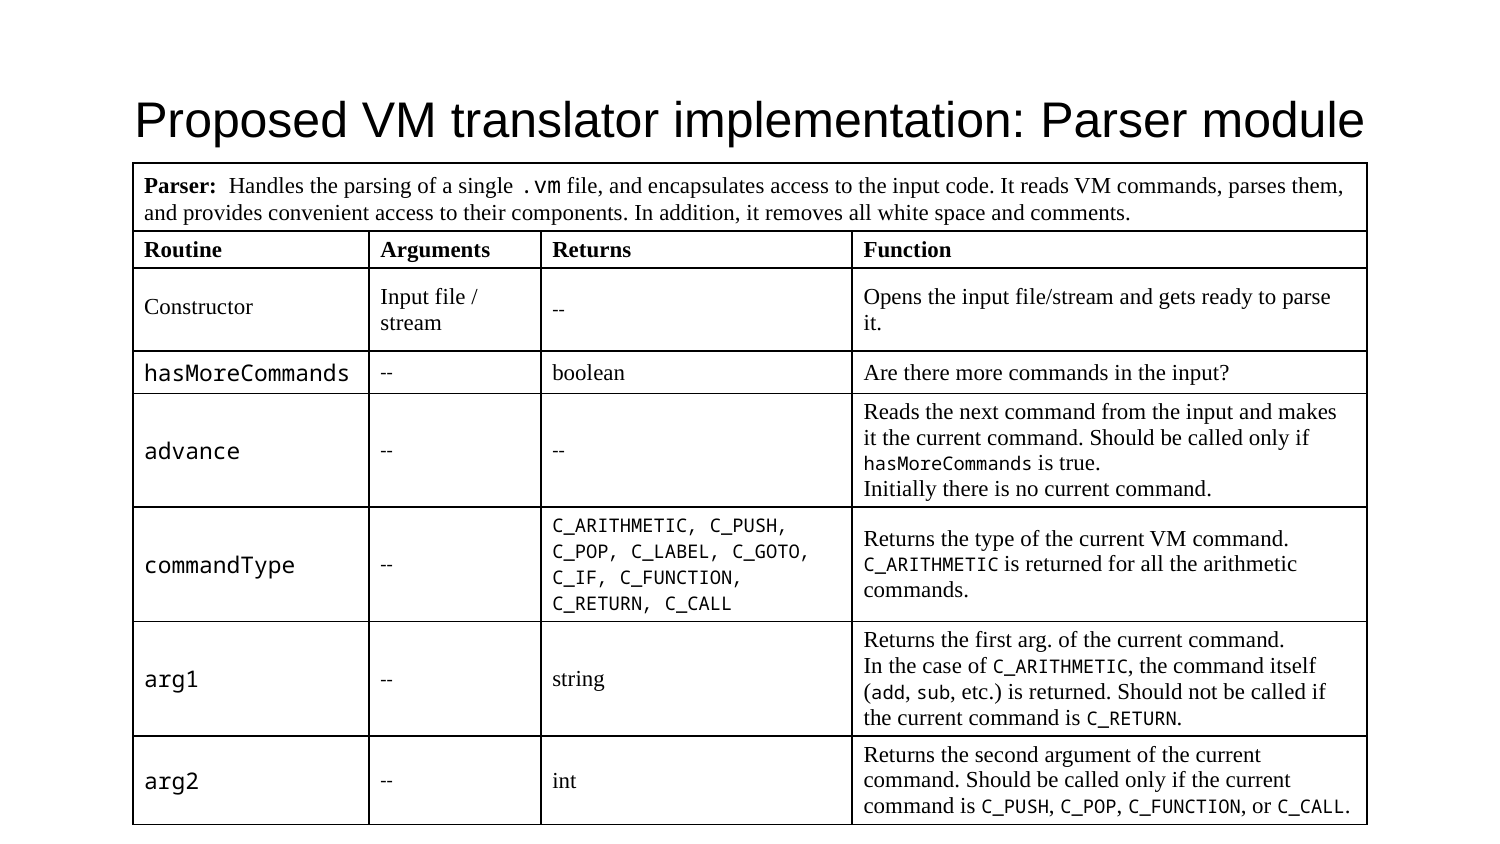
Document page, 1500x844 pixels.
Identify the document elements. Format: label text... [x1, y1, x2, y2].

table_cell Are there more commands in the input? [853, 352, 1366, 393]
table_cell Returns [542, 232, 851, 267]
table_cell commandType [134, 508, 368, 621]
table_cell -- [370, 622, 540, 735]
table_cell C_ARITHMETIC, C_PUSH, C_POP, C_LABEL, C_GOTO, C_IF, C_FUNCTION, C_RETURN, C_CALL [542, 508, 851, 621]
table_cell Reads the next command from the input and makes it the current command. Should be called only if hasMoreCommands is true. Initially there is no current command. [853, 394, 1366, 506]
table_cell hasMoreCommands [134, 352, 368, 393]
table_cell -- [370, 508, 540, 621]
table_cell Returns the type of the current VM command. C_ARITHMETIC is returned for all the arithmetic commands. [853, 508, 1366, 621]
table_cell Routine [134, 232, 368, 267]
table_header Parser: Handles the parsing of a single .vm file, and encapsulates access to the input code. It reads VM commands, parses them, and provides convenient access to their components. In addition, it removes all white space and comments. [134, 164, 1366, 230]
table_cell advance [134, 394, 368, 506]
table_cell string [542, 622, 851, 735]
table_cell Returns the second argument of the current command. Should be called only if the current command is C_PUSH, C_POP, C_FUNCTION, or C_CALL. [853, 737, 1366, 824]
table_cell boolean [542, 352, 851, 393]
table_cell Constructor [134, 269, 368, 350]
table_cell arg2 [134, 737, 368, 824]
table_cell Arguments [370, 232, 540, 267]
table_cell int [542, 737, 851, 824]
table_cell -- [542, 269, 851, 350]
table_cell -- [370, 352, 540, 393]
table_cell -- [370, 737, 540, 824]
table_cell Returns the first arg. of the current command. In the case of C_ARITHMETIC, the command itself (add, sub, etc.) is returned. Should not be called if the current command is C_RETURN. [853, 622, 1366, 735]
title Proposed VM translator implementation: Parser module [51, 72, 1449, 167]
table_cell Input file / stream [370, 269, 540, 350]
table_cell -- [370, 394, 540, 506]
table_cell Function [853, 232, 1366, 267]
table_cell arg1 [134, 622, 368, 735]
table_cell -- [542, 394, 851, 506]
table_cell Opens the input file/stream and gets ready to parse it. [853, 269, 1366, 350]
